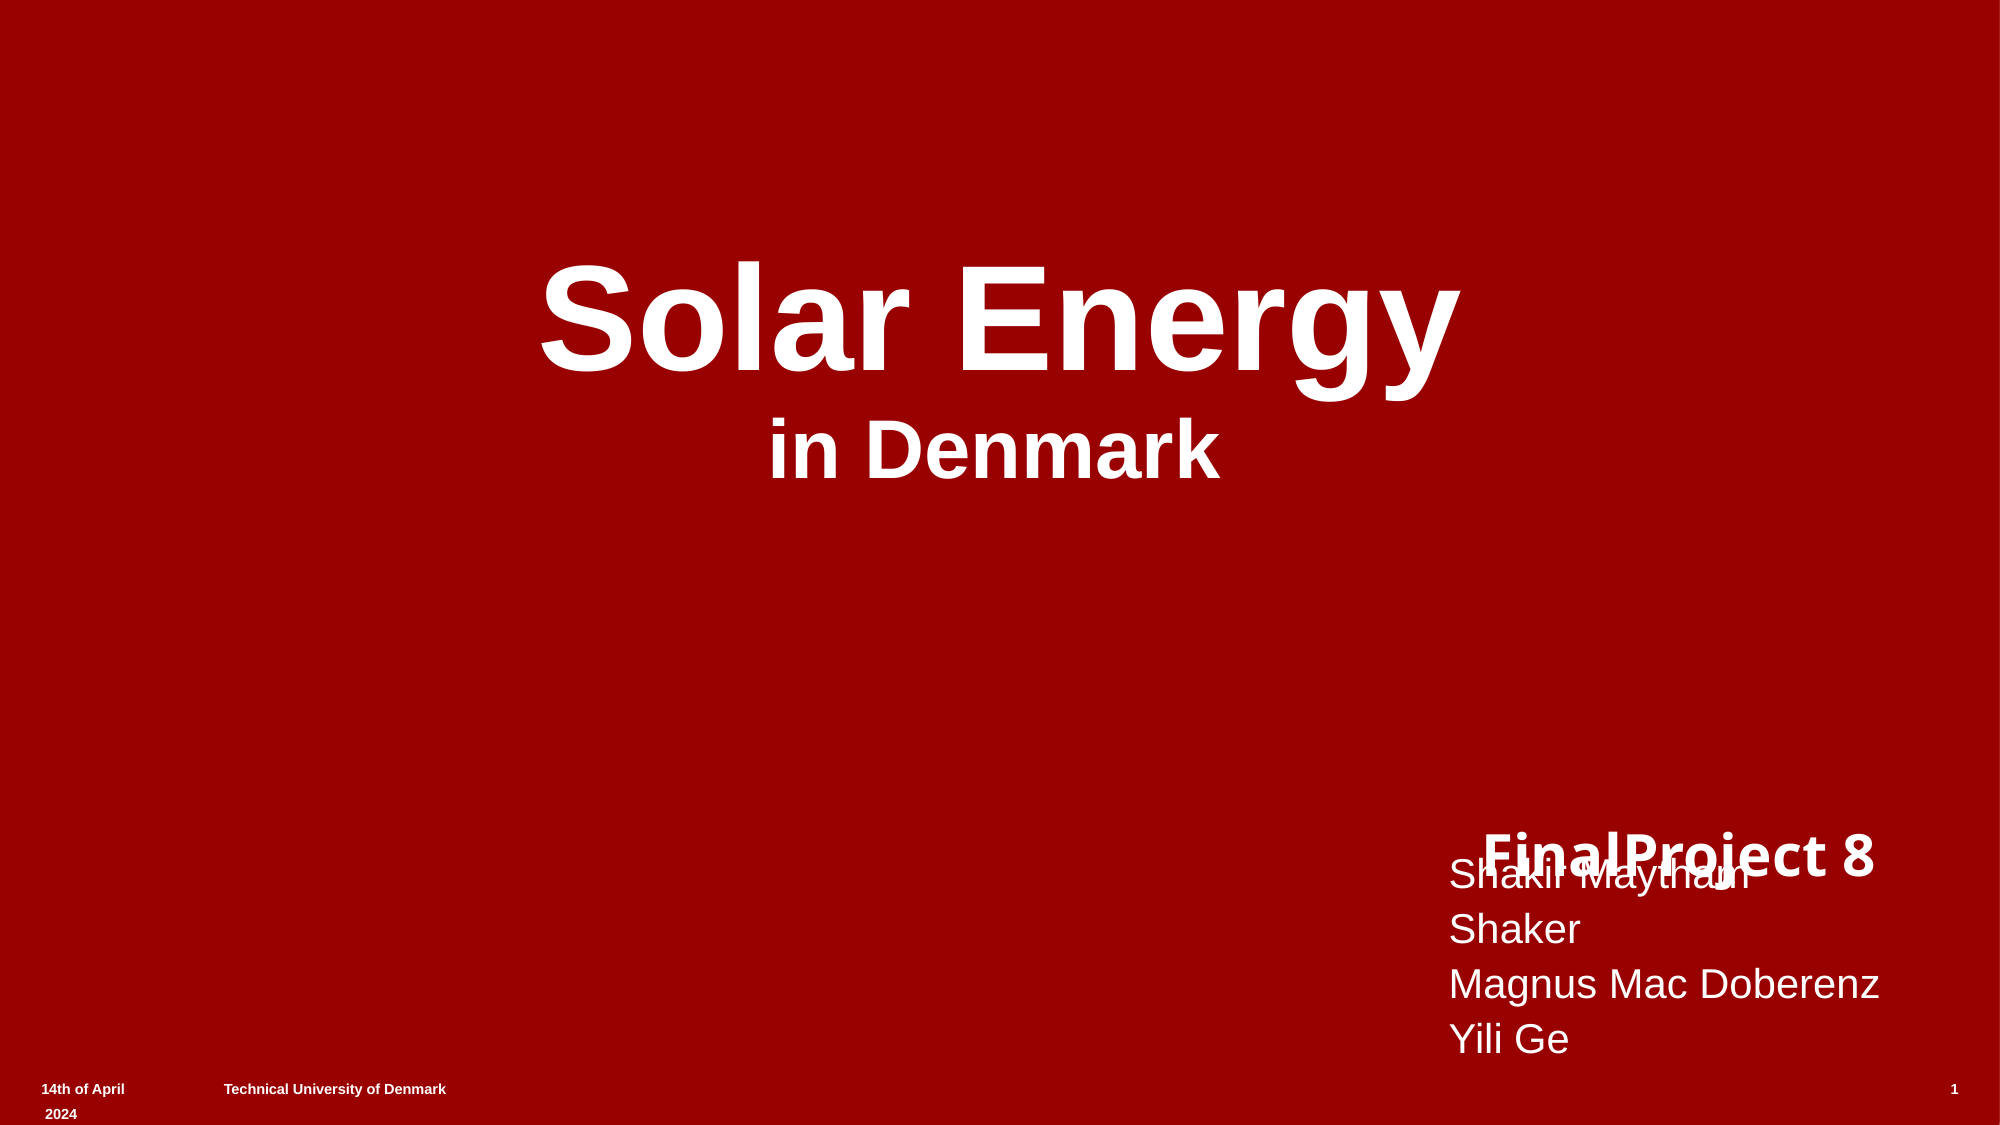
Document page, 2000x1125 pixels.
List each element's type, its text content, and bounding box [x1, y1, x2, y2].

text_box FinalProject 8 [1480, 817, 1876, 888]
title Solar Energy in Denmark [159, 236, 1841, 527]
subtitle Shakir Maytham Shaker Magnus Mac Doberenz Yili Ge [1448, 907, 1905, 1063]
slide_number 1 [1860, 1080, 1959, 1114]
